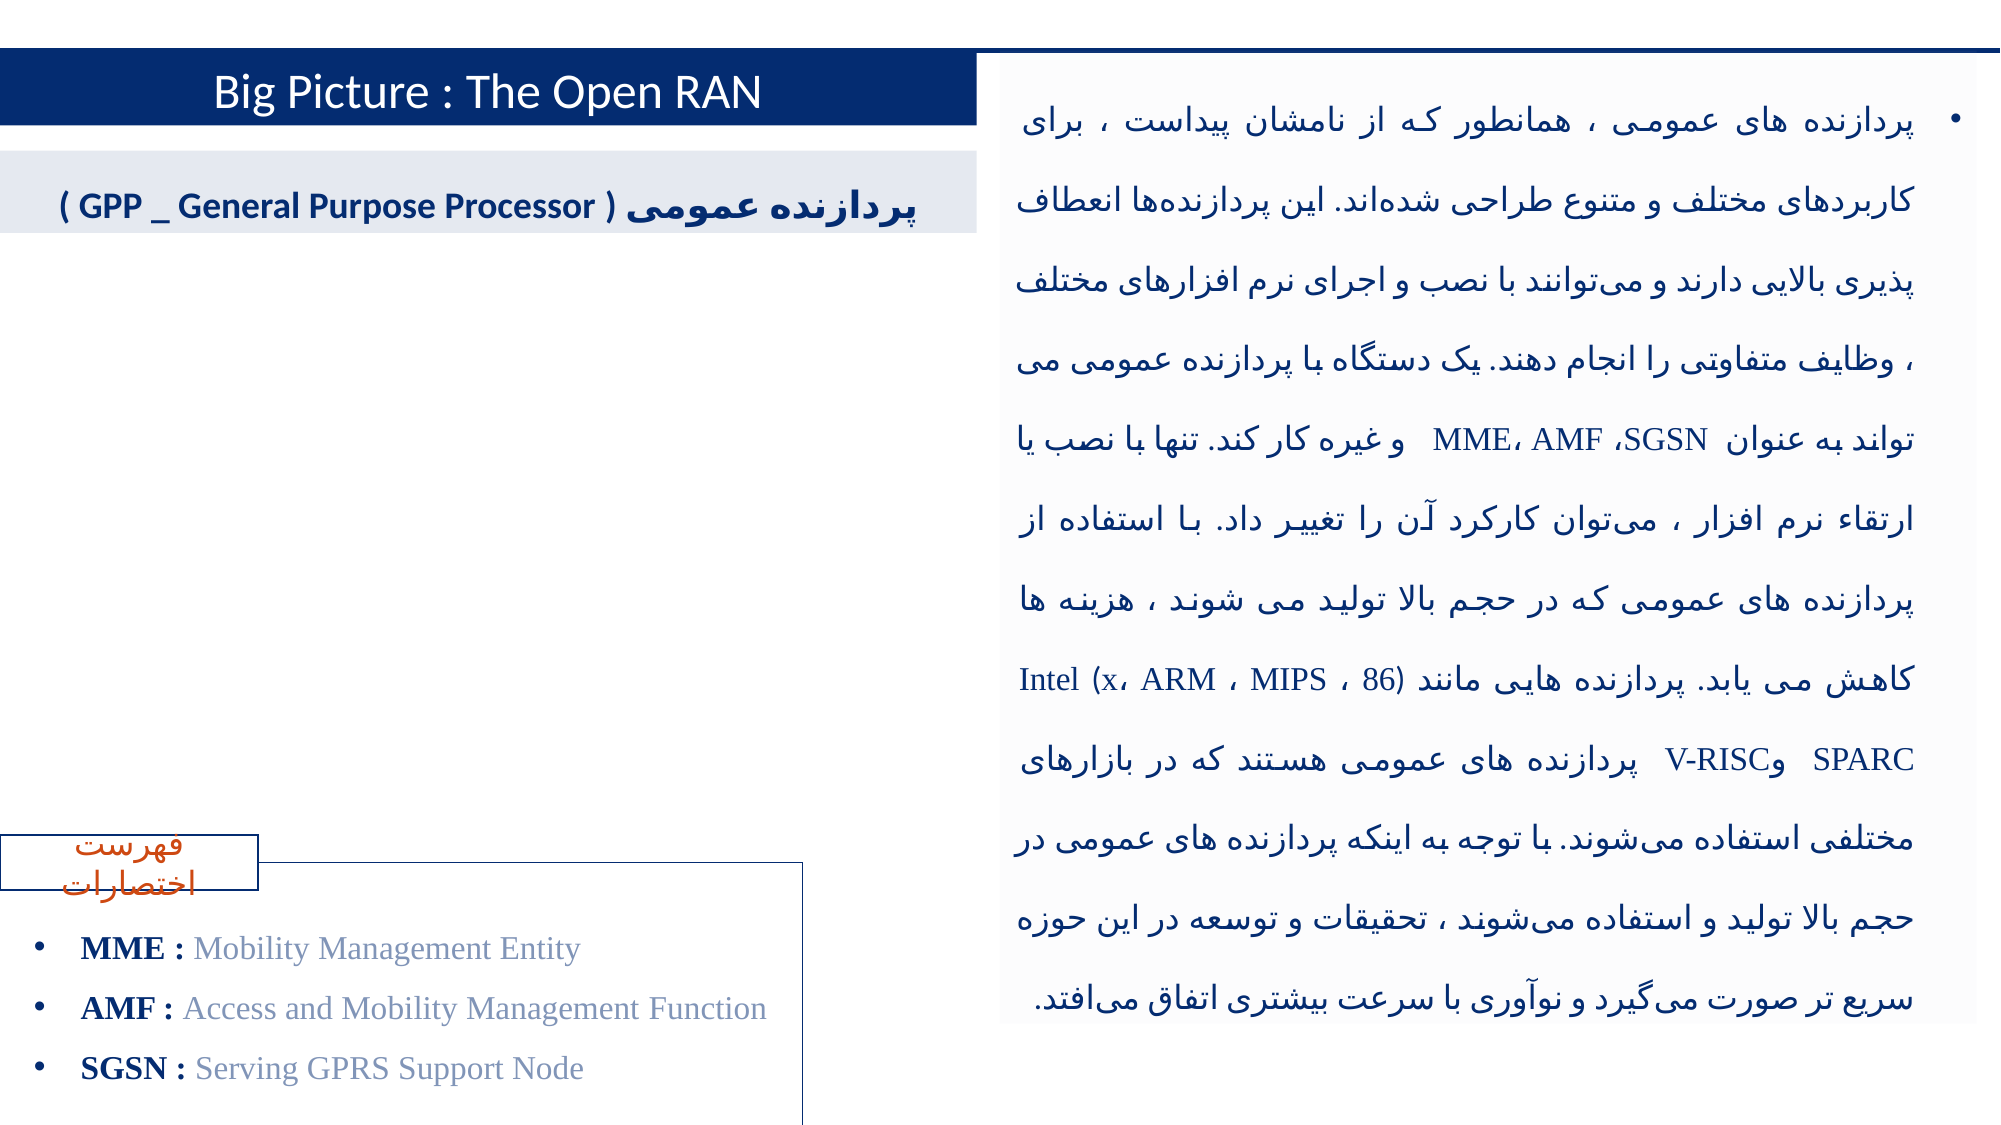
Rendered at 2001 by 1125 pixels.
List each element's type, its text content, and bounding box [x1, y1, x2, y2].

text_box فهرست اختصارات [0, 834, 259, 891]
text_box پردازنده های عمومی ، همانطور که از نامشان پیداست ، برای کاربردهای مختلف و متنوع طراحی شده‌اند. این پردازنده‌ها انعطاف پذیری بالایی دارند و می‌توانند با نصب و اجرای نرم افزارهای مختلف ، وظایف متفاوتی را انجام دهند. یک دستگاه با پردازنده عمومی می تواند به عنوان MME، AMF ،SGSN و غیره کار کند. تنها با نصب یا ارتقاء نرم افزار ، می‌توان کارکرد آن را تغییر داد. با استفاده از پردازنده های عمومی که در حجم بالا تولید می شوند ، هزینه ها کاهش می یابد. پردازنده هایی مانند (86 Intel (x، ARM ، MIPS ، SPARC وV-RISC پردازنده های عمومی هستند که در بازارهای مختلفی استفاده می‌شوند. با توجه به اینکه پردازنده های عمومی در حجم بالا تولید و استفاده می‌شوند ، تحقیقات و توسعه در این حوزه سریع تر صورت می‌گیرد و نوآوری با سرعت بیشتری اتفاق می‌افتد. [999, 51, 1977, 1024]
text_box Big Picture : The Open RAN [0, 51, 977, 126]
text_box پردازنده عمومی ( GPP _ General Purpose Processor ) [0, 150, 977, 233]
text_box MME : Mobility Management Entity AMF : Access and Mobility Management Function SGSN : Serving GPRS Support Node [19, 898, 783, 1094]
